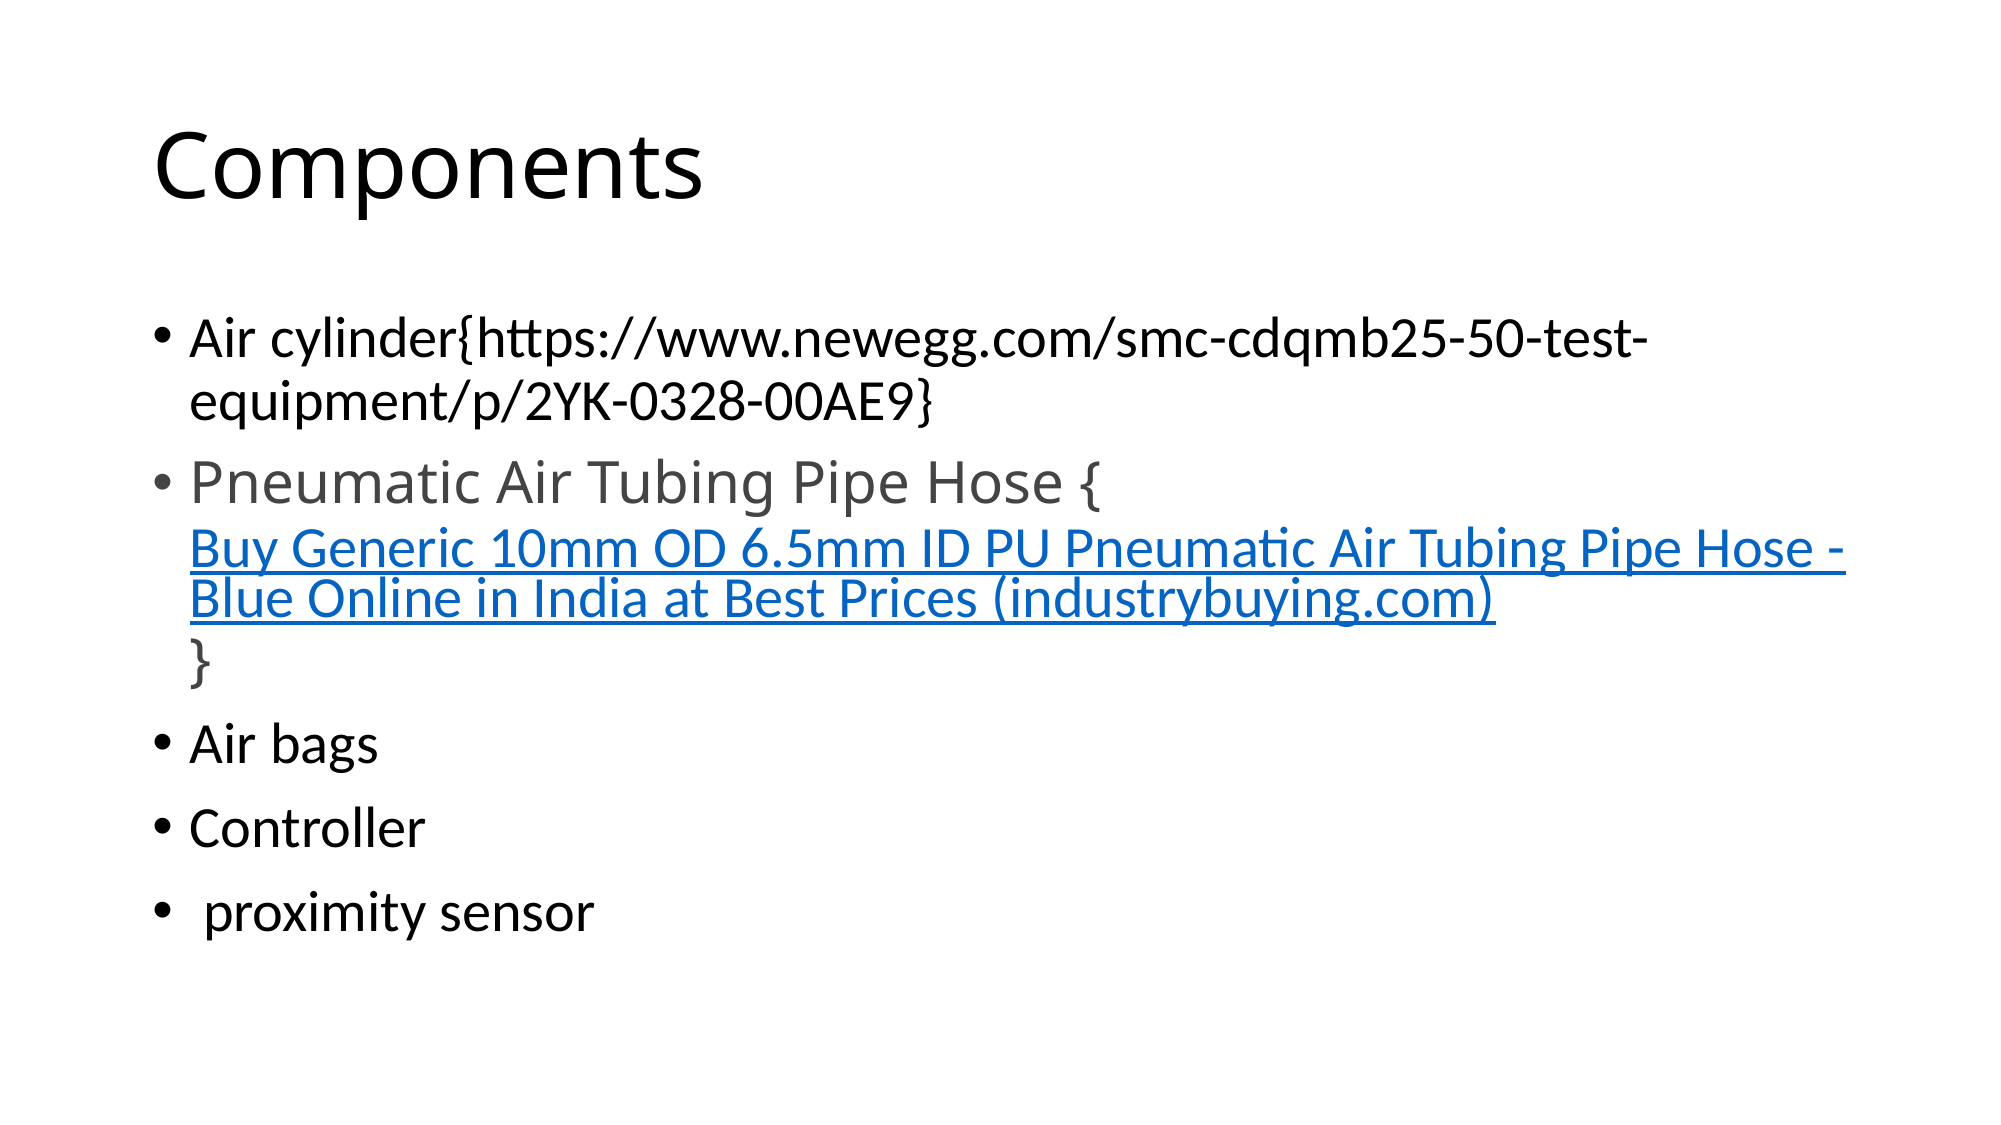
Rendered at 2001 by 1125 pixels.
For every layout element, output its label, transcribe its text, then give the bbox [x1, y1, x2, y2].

list Air cylinder{https://www.newegg.com/smc-cdqmb25-50-test-equipment/p/2YK-0328-00AE9} Pneumatic Air Tubing Pipe Hose {Buy Generic 10mm OD 6.5mm ID PU Pneumatic Air Tubing Pipe Hose -Blue Online in India at Best Prices (industrybuying.com)} Air bags Controller proximity sensor [137, 299, 1863, 1014]
title Components [137, 59, 1863, 278]
